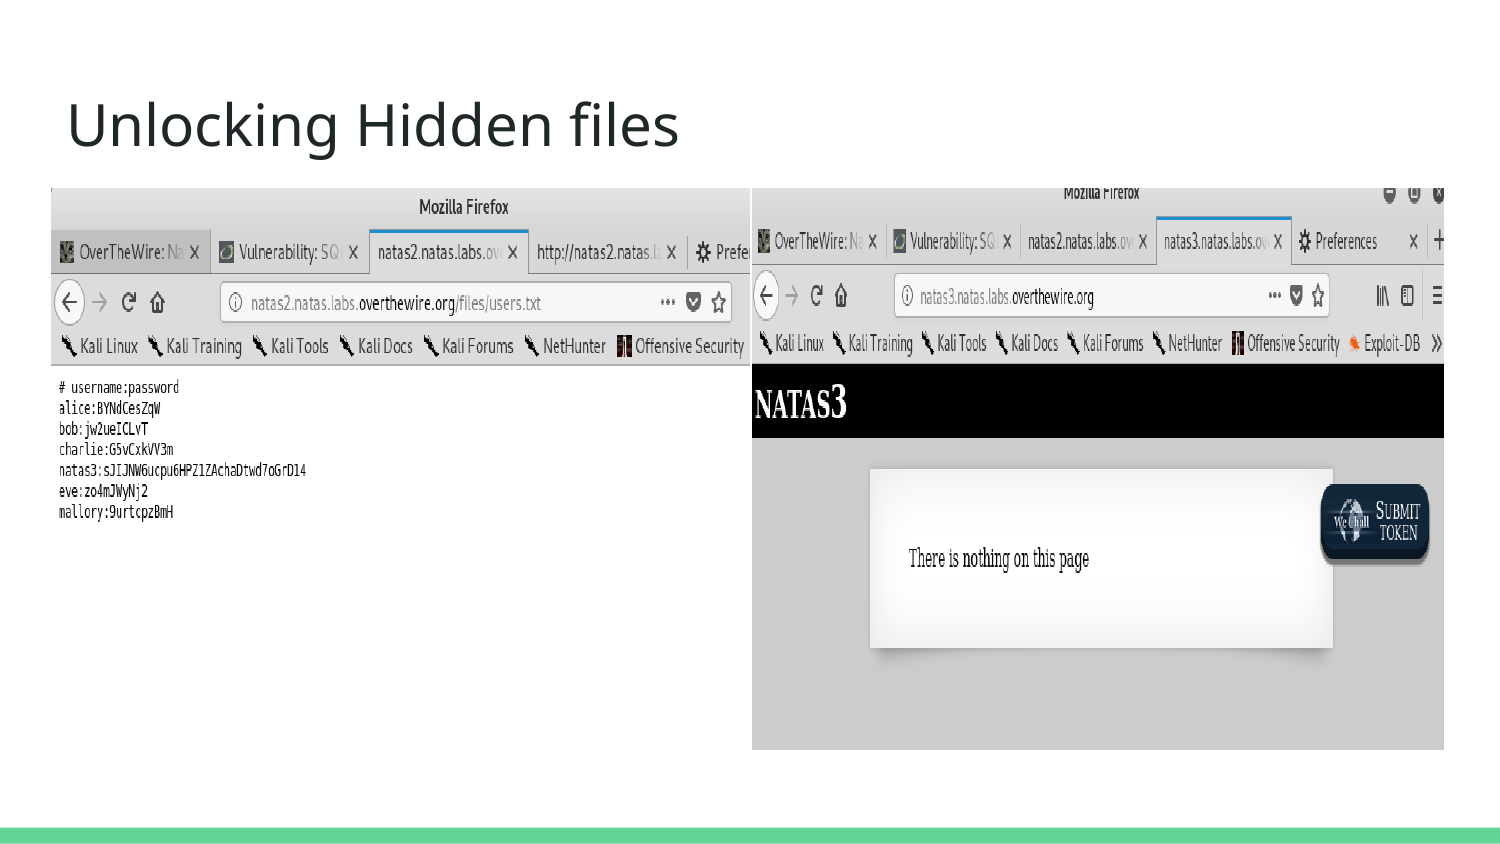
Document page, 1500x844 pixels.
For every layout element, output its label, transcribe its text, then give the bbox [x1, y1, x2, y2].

picture [50, 188, 751, 750]
picture [752, 188, 1444, 750]
title Unlocking Hidden files [51, 72, 1449, 167]
